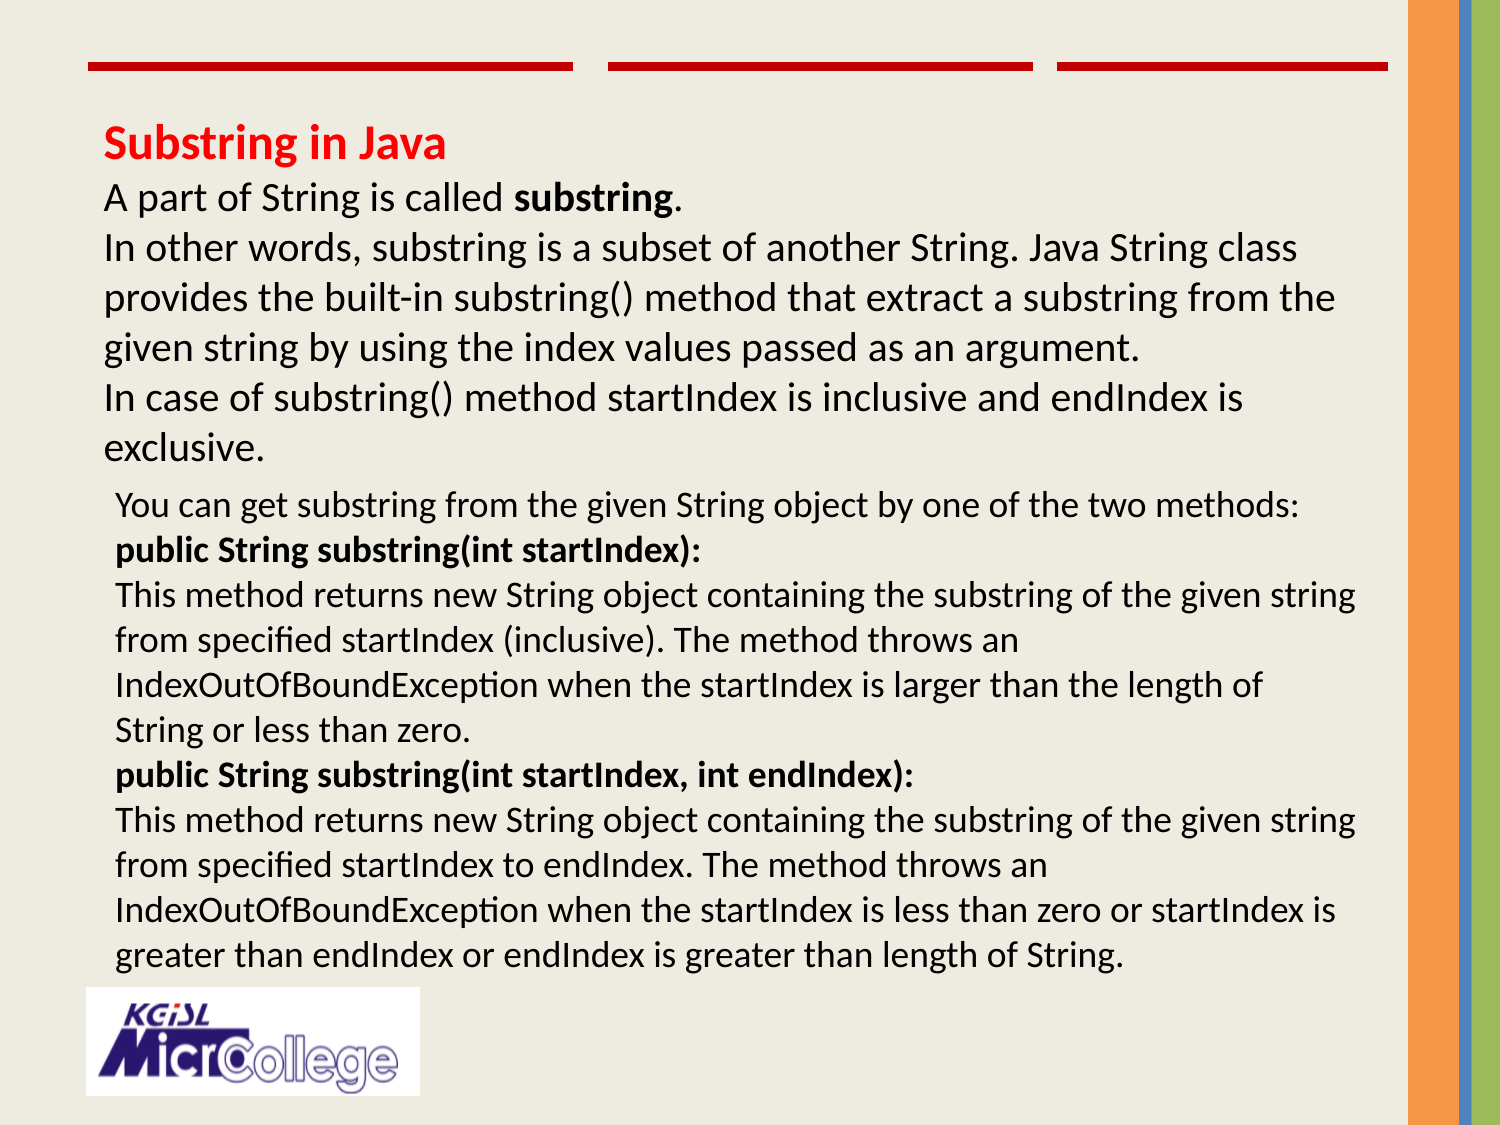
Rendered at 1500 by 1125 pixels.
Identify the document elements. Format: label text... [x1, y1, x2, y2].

text_box Substring in Java A part of String is called substring. In other words, substring is a subset of another String. Java String class provides the built-in substring() method that extract a substring from the given string by using the index values passed as an argument. In case of substring() method startIndex is inclusive and endIndex is exclusive. [88, 101, 1412, 477]
picture [86, 987, 420, 1097]
text_box You can get substring from the given String object by one of the two methods: public String substring(int startIndex): This method returns new String object containing the substring of the given string from specified startIndex (inclusive). The method throws an IndexOutOfBoundException when the startIndex is larger than the length of String or less than zero. public String substring(int startIndex, int endIndex): This method returns new String object containing the substring of the given string from specified startIndex to endIndex. The method throws an IndexOutOfBoundException when the startIndex is less than zero or startIndex is greater than endIndex or endIndex is greater than length of String. [100, 472, 1376, 983]
